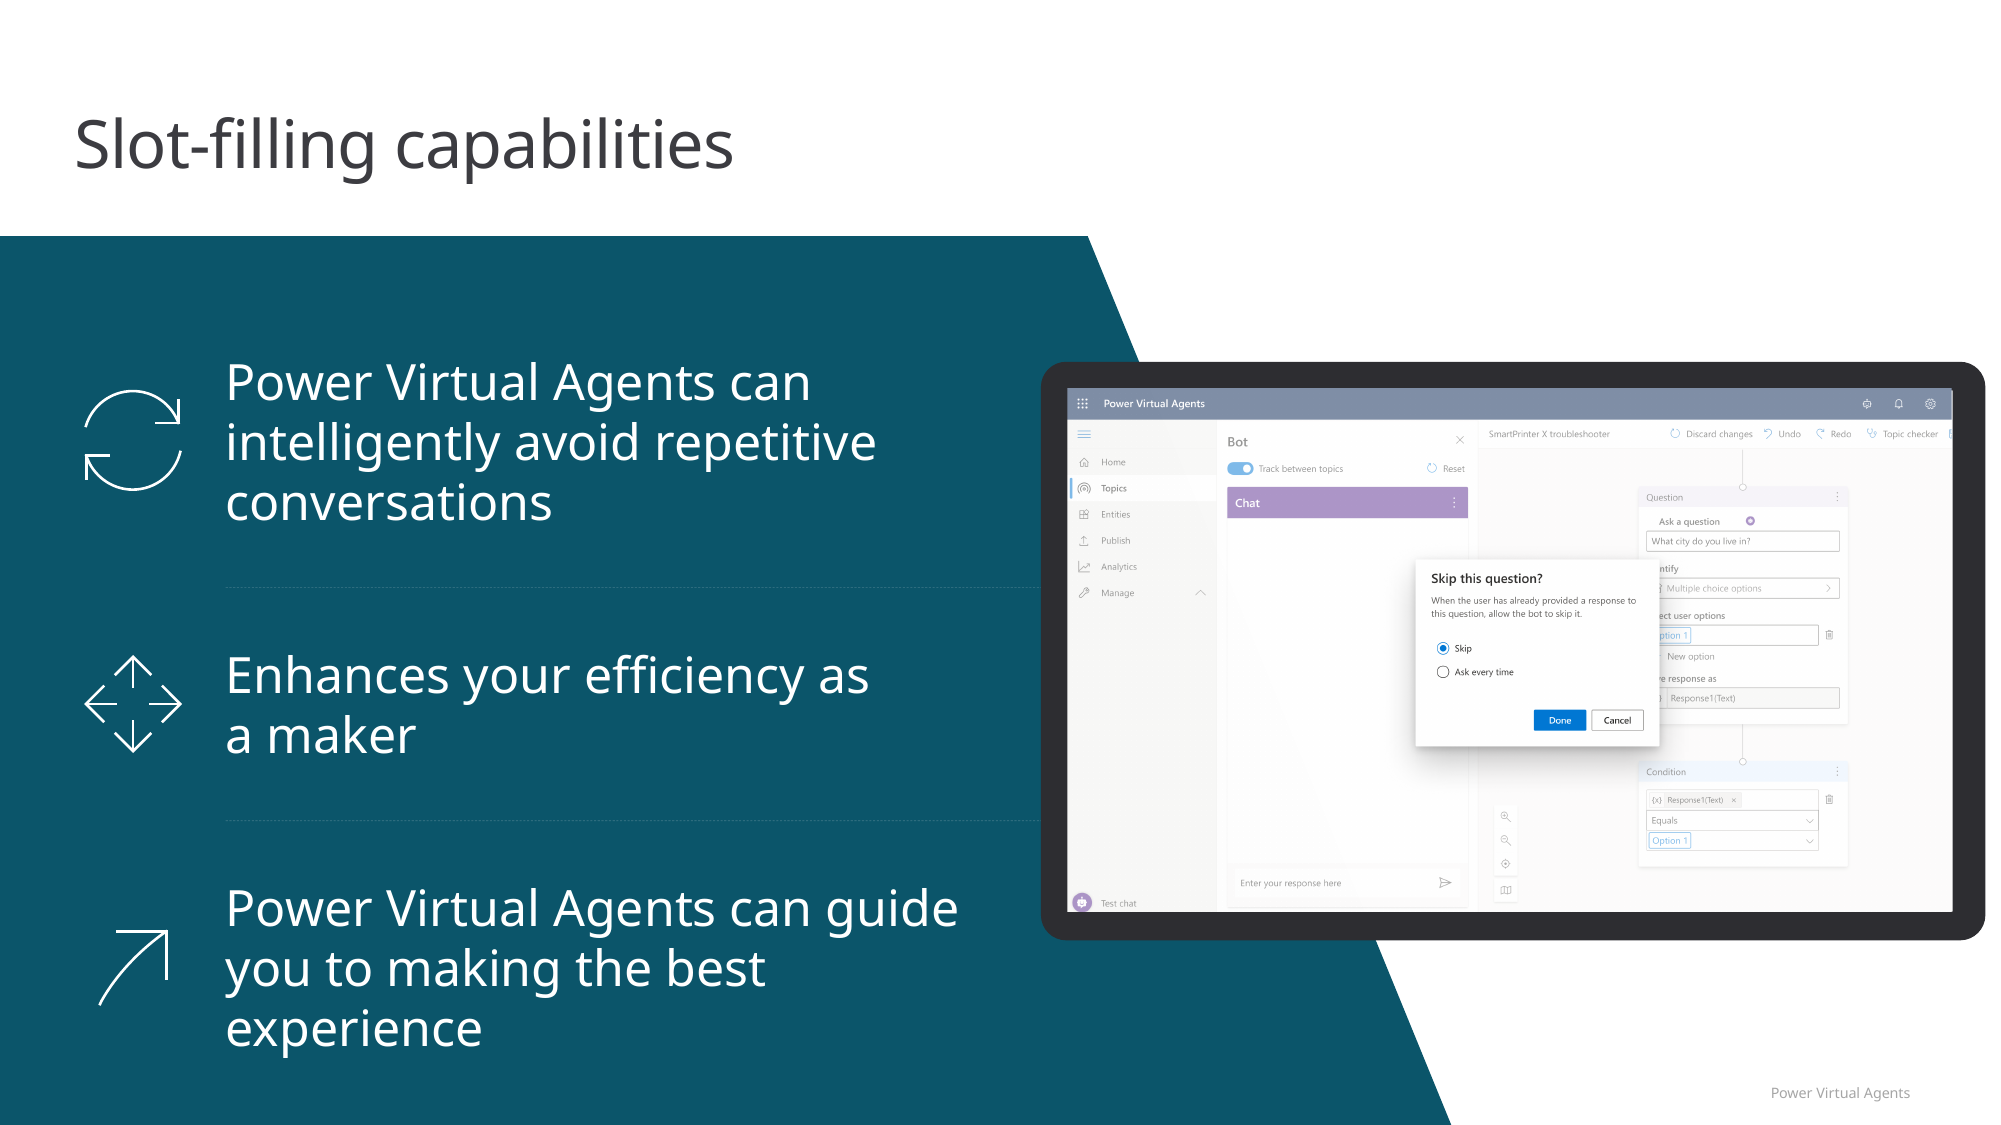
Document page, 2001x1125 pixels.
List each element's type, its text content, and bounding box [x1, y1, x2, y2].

title Slot-filling capabilities [74, 101, 1930, 183]
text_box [85, 349, 1160, 1059]
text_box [1040, 361, 1986, 941]
text_box [0, 235, 1452, 1125]
